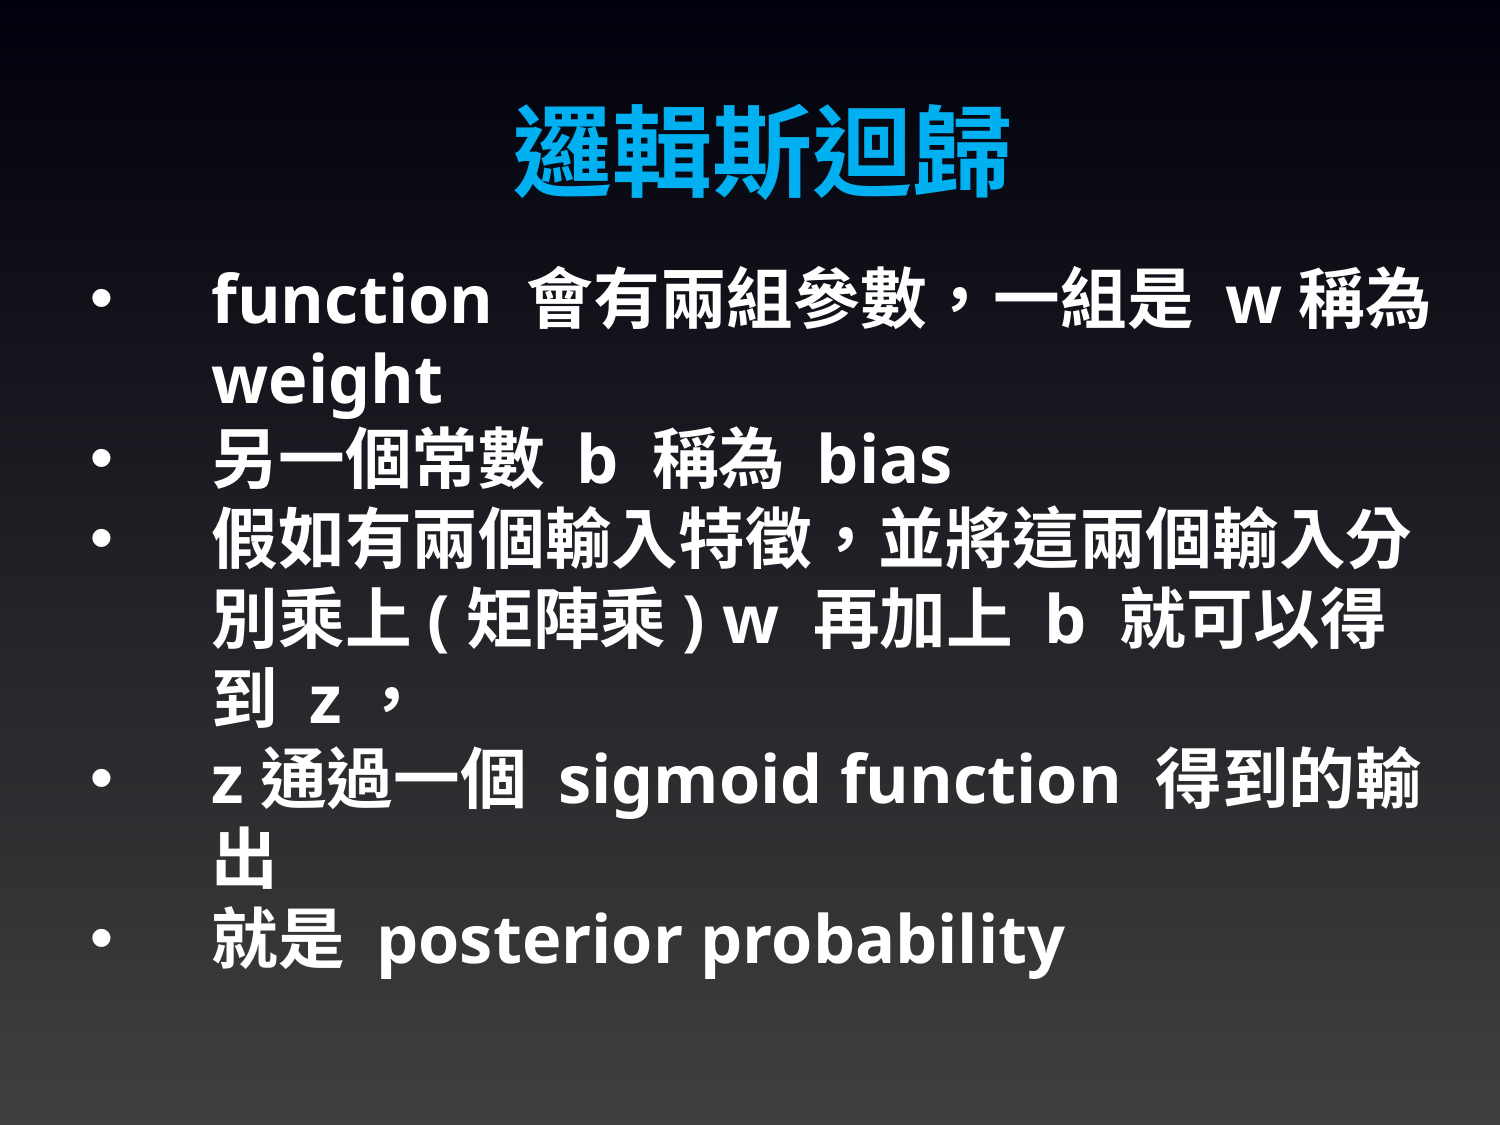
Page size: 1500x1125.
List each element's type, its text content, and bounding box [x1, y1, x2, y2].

text_box function 會有兩組參數，一組是 w稱為 weight 另一個常數 b 稱為 bias 假如有兩個輸入特徵，並將這兩個輸入分別乘上(矩陣乘) w 再加上 b 就可以得到 z， z通過一個 sigmoid function 得到的輸出 就是 posterior probability [75, 249, 1450, 985]
text_box 邏輯斯迴歸 [162, 62, 1363, 225]
